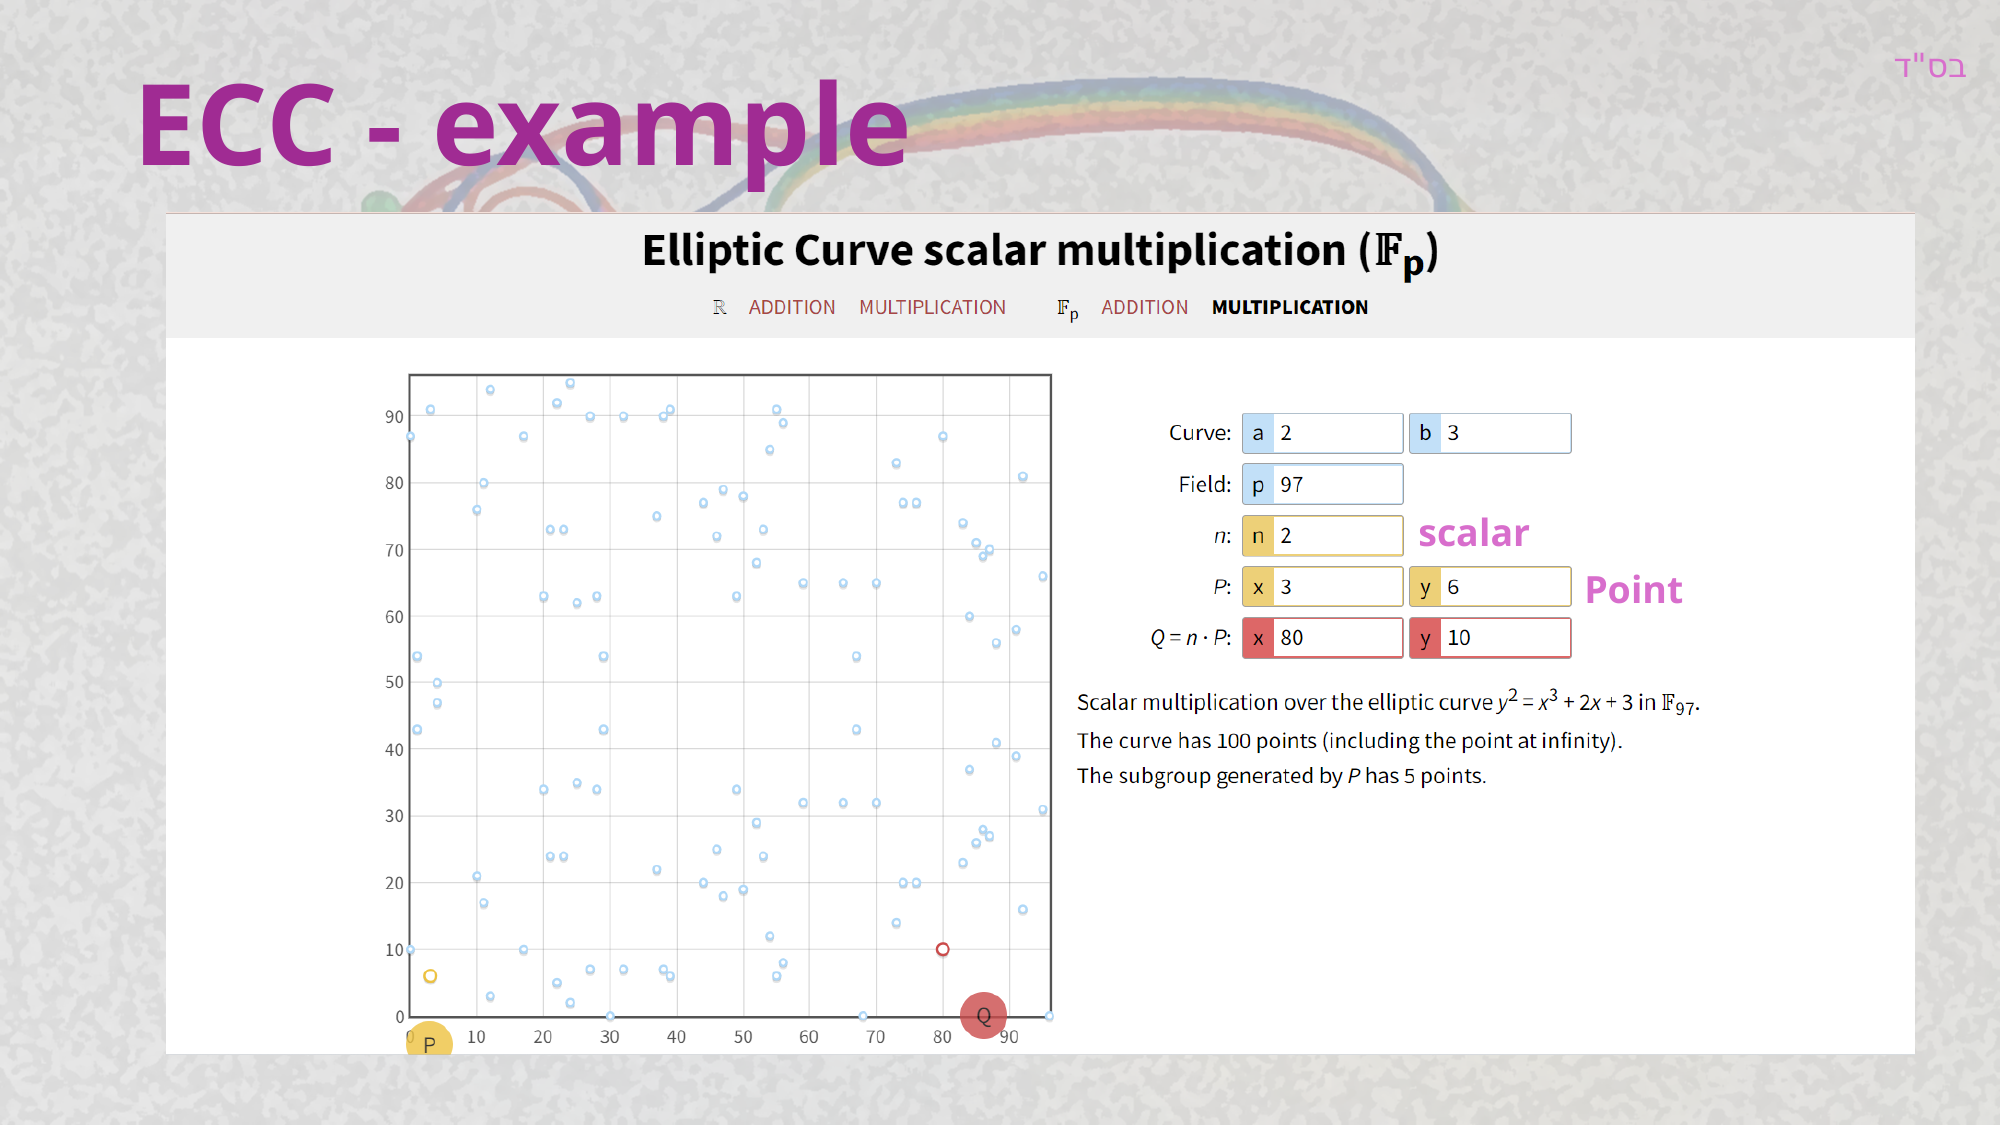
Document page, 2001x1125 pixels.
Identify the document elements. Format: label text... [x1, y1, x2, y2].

text_box [0, 0, 2000, 1125]
text_box ECC - example [118, 45, 928, 196]
picture [165, 212, 1916, 1055]
